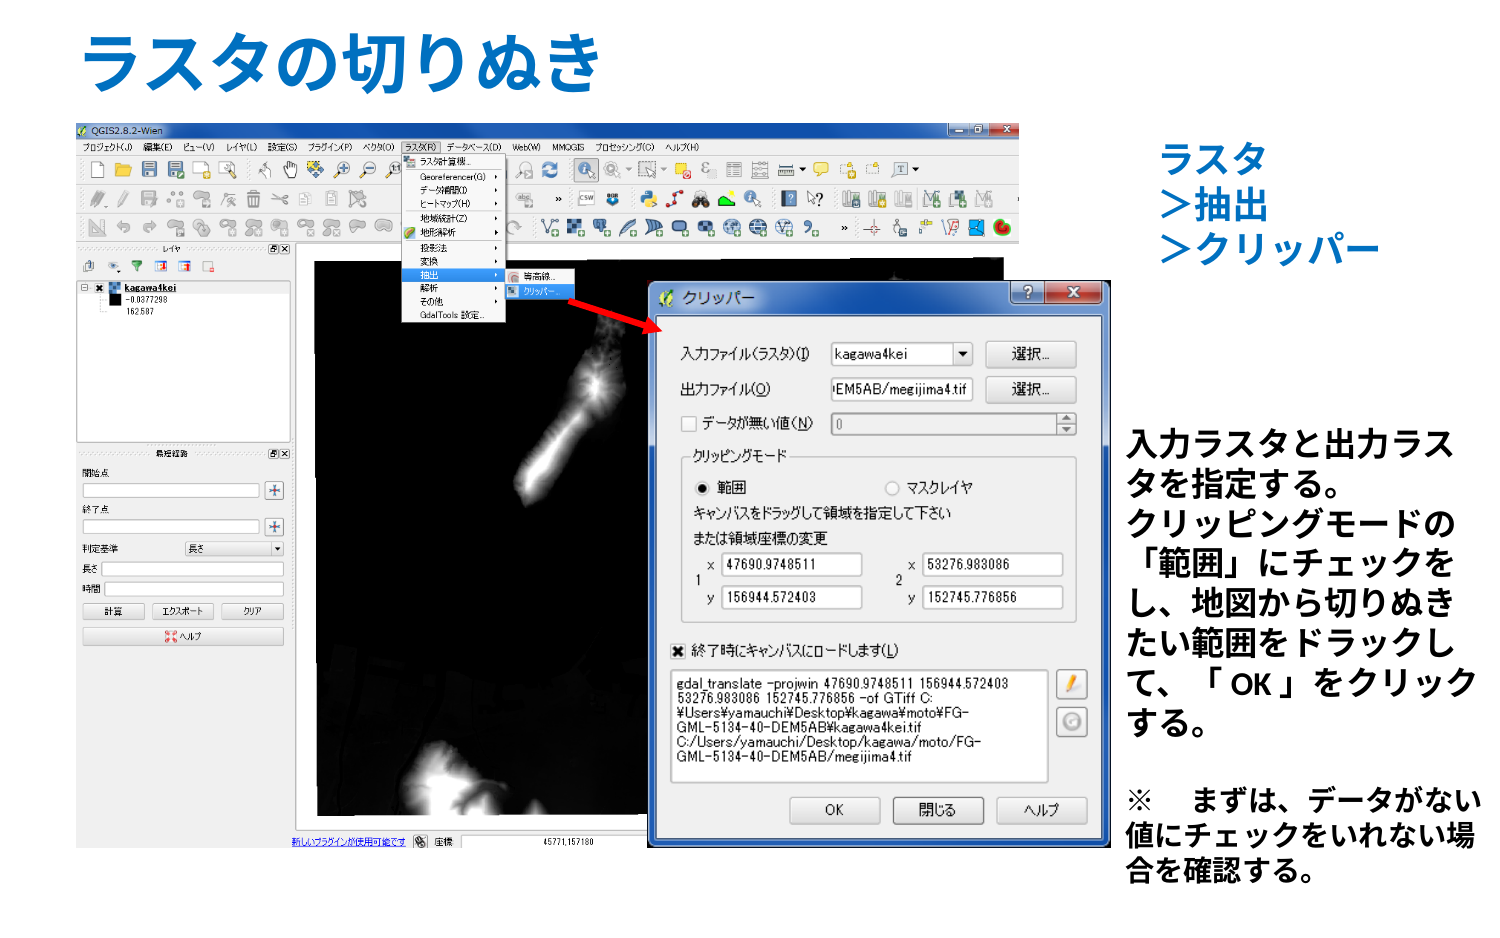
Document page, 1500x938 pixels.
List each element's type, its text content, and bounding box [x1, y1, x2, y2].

text_box 入力ラスタと出力ラスタを指定する。 クリッピングモードの「範囲」にチェックをし、地図から切りぬきたい範囲をドラックして、「OK」をクリックする。 ※ まずは、データがない値にチェックをいれない場合を確認する。 [1110, 415, 1500, 895]
text_box ラスタ ＞抽出 ＞クリッパー [1142, 128, 1397, 279]
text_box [568, 300, 663, 332]
picture [76, 123, 1111, 848]
title ラスタの切りぬき [60, 25, 1355, 109]
